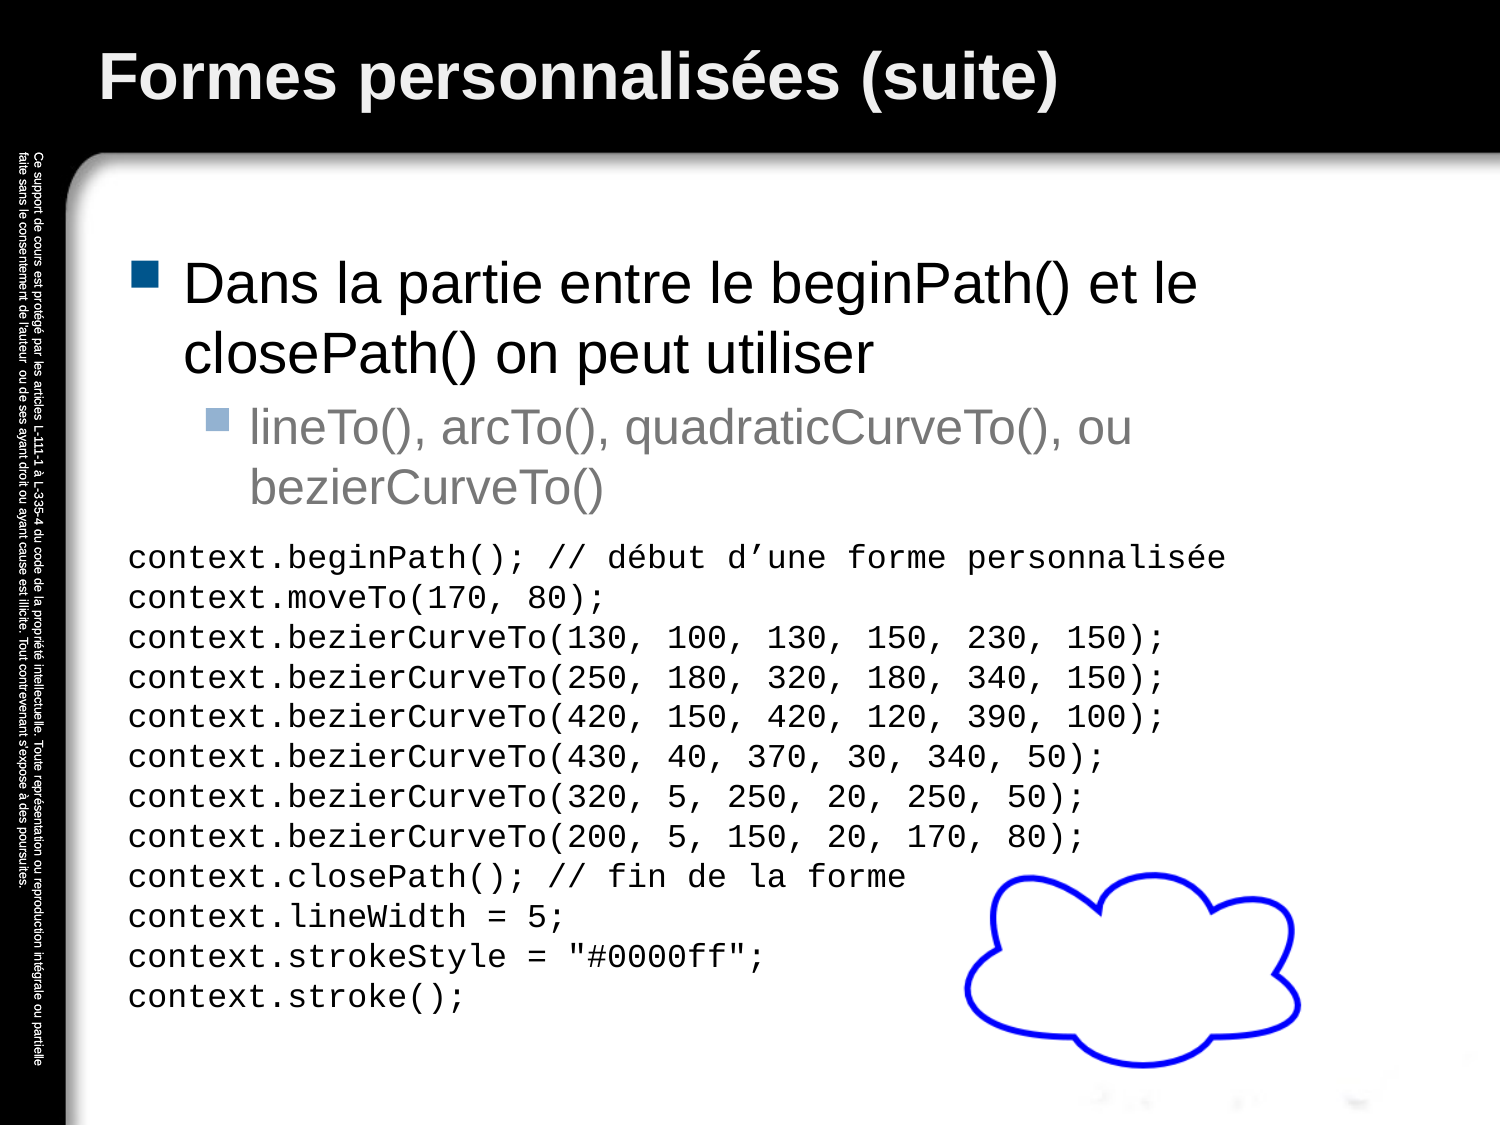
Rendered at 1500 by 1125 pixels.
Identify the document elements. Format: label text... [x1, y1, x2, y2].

title Formes personnalisées (suite) [83, 28, 1472, 117]
list Dans la partie entre le beginPath() et le closePath() on peut utiliser lineTo(), arcTo(), quadraticCurveTo(), ou bezierCurveTo() context.beginPath(); // début d’une forme personnalisée context.moveTo(170, 80); context.bezierCurveTo(130, 100, 130, 150, 230, 150); context.bezierCurveTo(250, 180, 320, 180, 340, 150); context.bezierCurveTo(420, 150, 420, 120, 390, 100); context.bezierCurveTo(430, 40, 370, 30, 340, 50); context.bezierCurveTo(320, 5, 250, 20, 250, 50); context.bezierCurveTo(200, 5, 150, 20, 170, 80); context.closePath(); // fin de la forme context.lineWidth = 5; context.strokeStyle = "#0000ff"; context.stroke(); [112, 237, 1426, 1013]
picture [0, 0, 1500, 1125]
